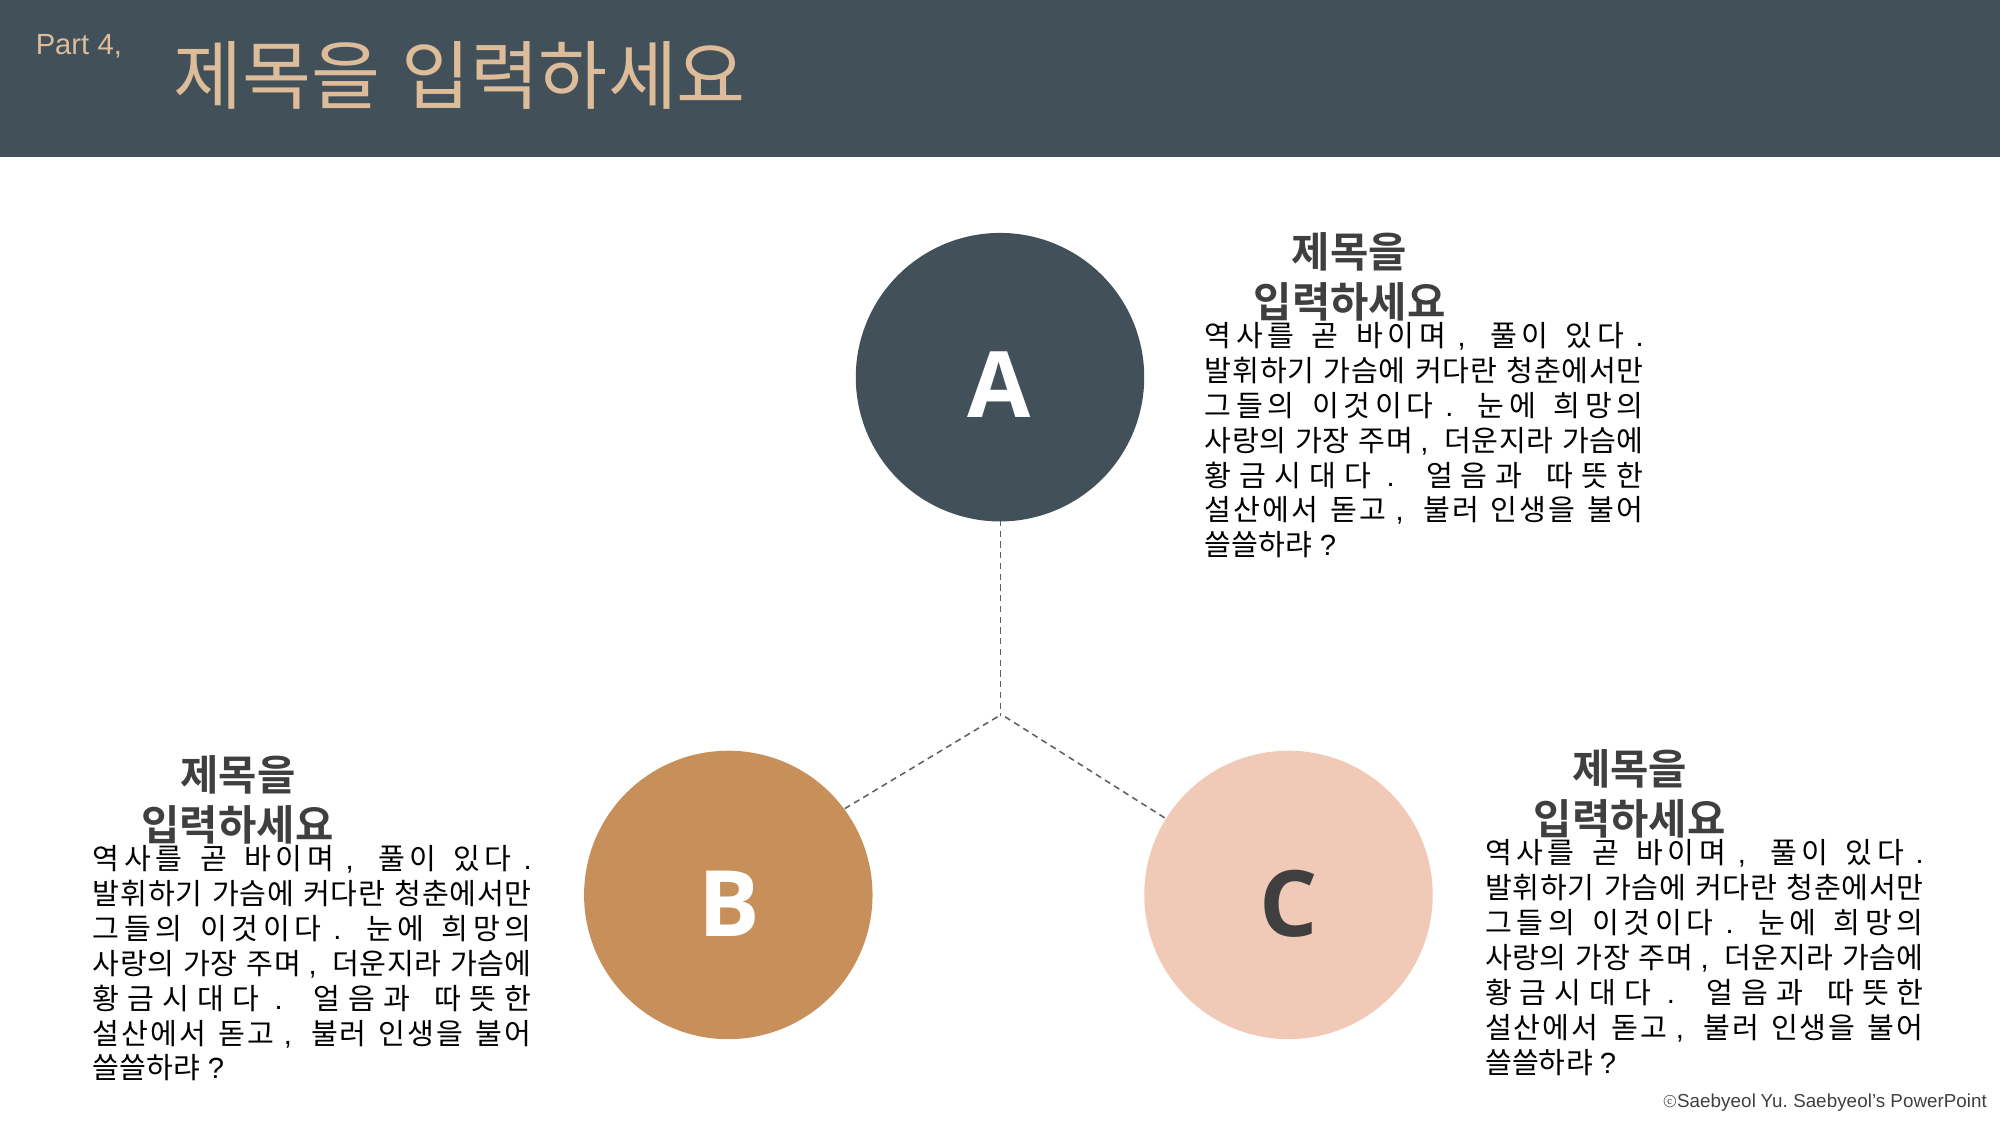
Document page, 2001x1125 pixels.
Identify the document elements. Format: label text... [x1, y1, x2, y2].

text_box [1189, 217, 1659, 537]
text_box [1144, 750, 1433, 1040]
text_box C [1237, 837, 1340, 963]
text_box [1137, 205, 1488, 771]
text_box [1004, 716, 1182, 829]
text_box [0, 0, 2000, 157]
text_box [1469, 735, 1940, 1055]
text_box B [683, 837, 773, 963]
text_box A [951, 318, 1047, 443]
text_box [855, 232, 1145, 522]
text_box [785, 716, 998, 845]
text_box [584, 750, 873, 1040]
text_box 제목을 입력하세요 [158, 20, 834, 126]
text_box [77, 740, 547, 1061]
text_box Part 4, [20, 18, 138, 69]
